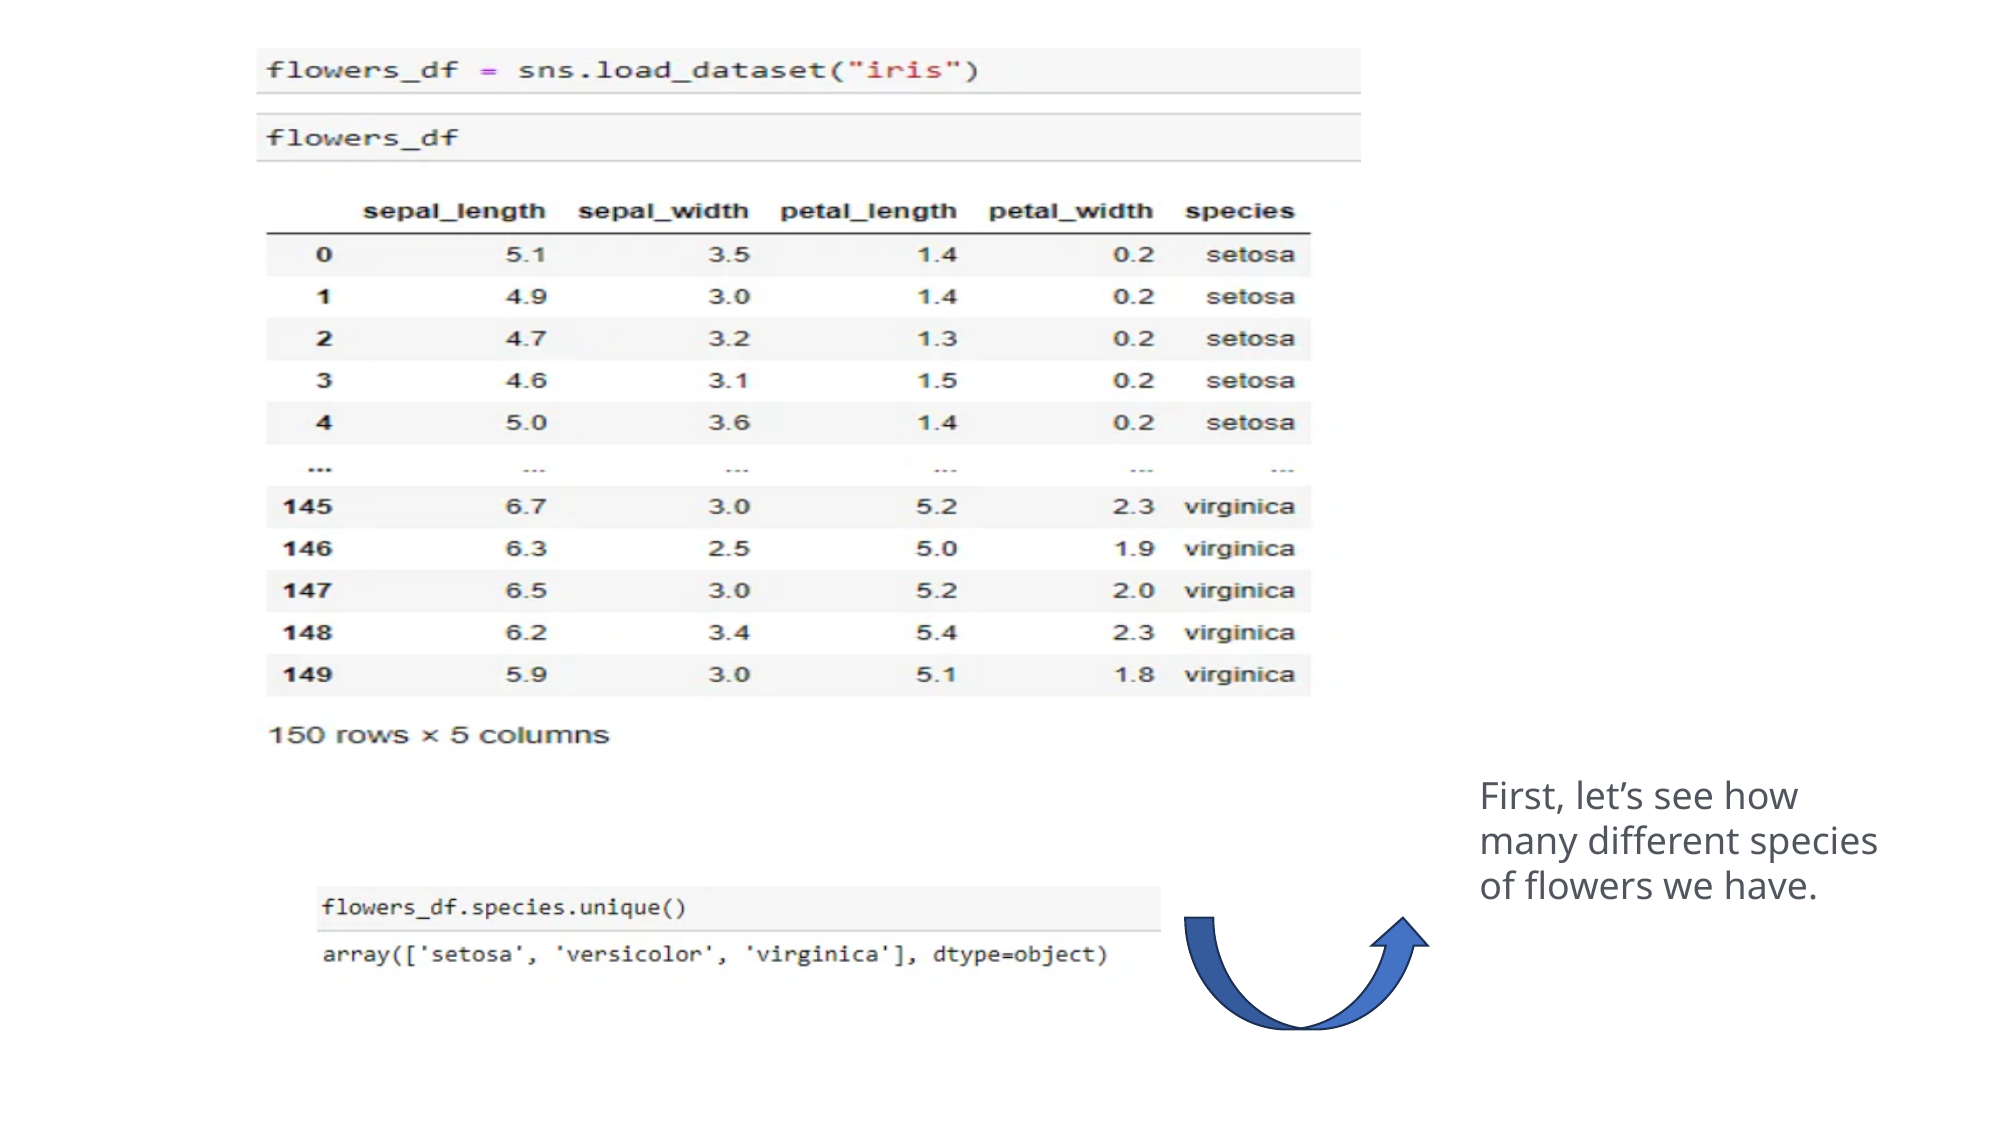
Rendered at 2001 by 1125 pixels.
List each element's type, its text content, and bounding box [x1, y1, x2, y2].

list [233, 48, 1361, 761]
picture [299, 880, 1161, 1015]
text_box First, let’s see how many different species of flowers we have. [1464, 764, 1908, 915]
text_box [1184, 916, 1430, 1031]
